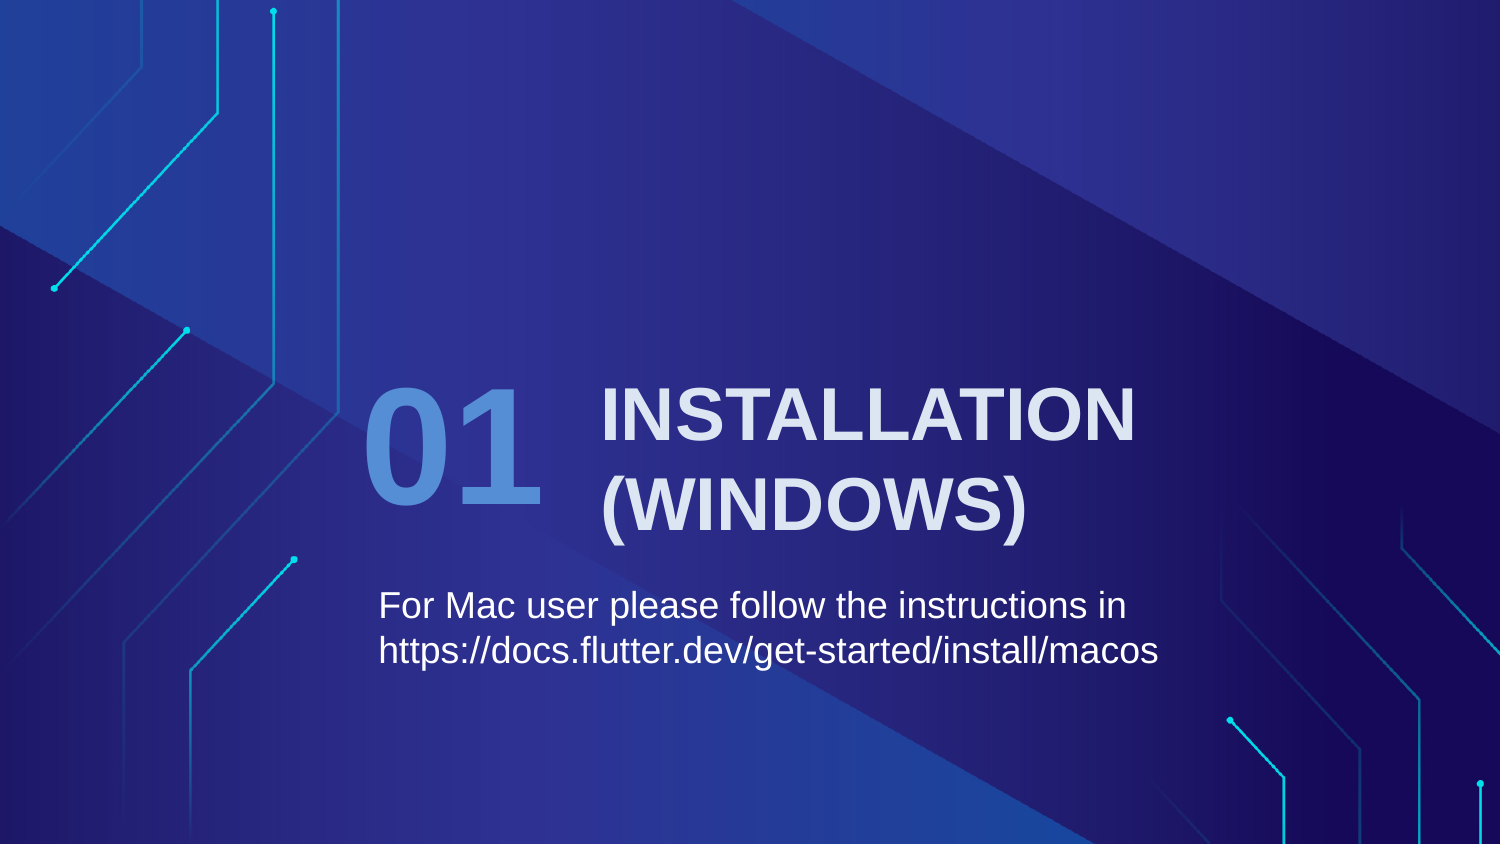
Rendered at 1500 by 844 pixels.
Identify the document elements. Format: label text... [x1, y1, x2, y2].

text_box For Mac user please follow the instructions in https://docs.flutter.dev/get-started/install/macos [363, 573, 1175, 678]
picture [0, 0, 1500, 844]
text_box 01 [267, 330, 561, 559]
title Installation (windows) [585, 357, 1475, 482]
